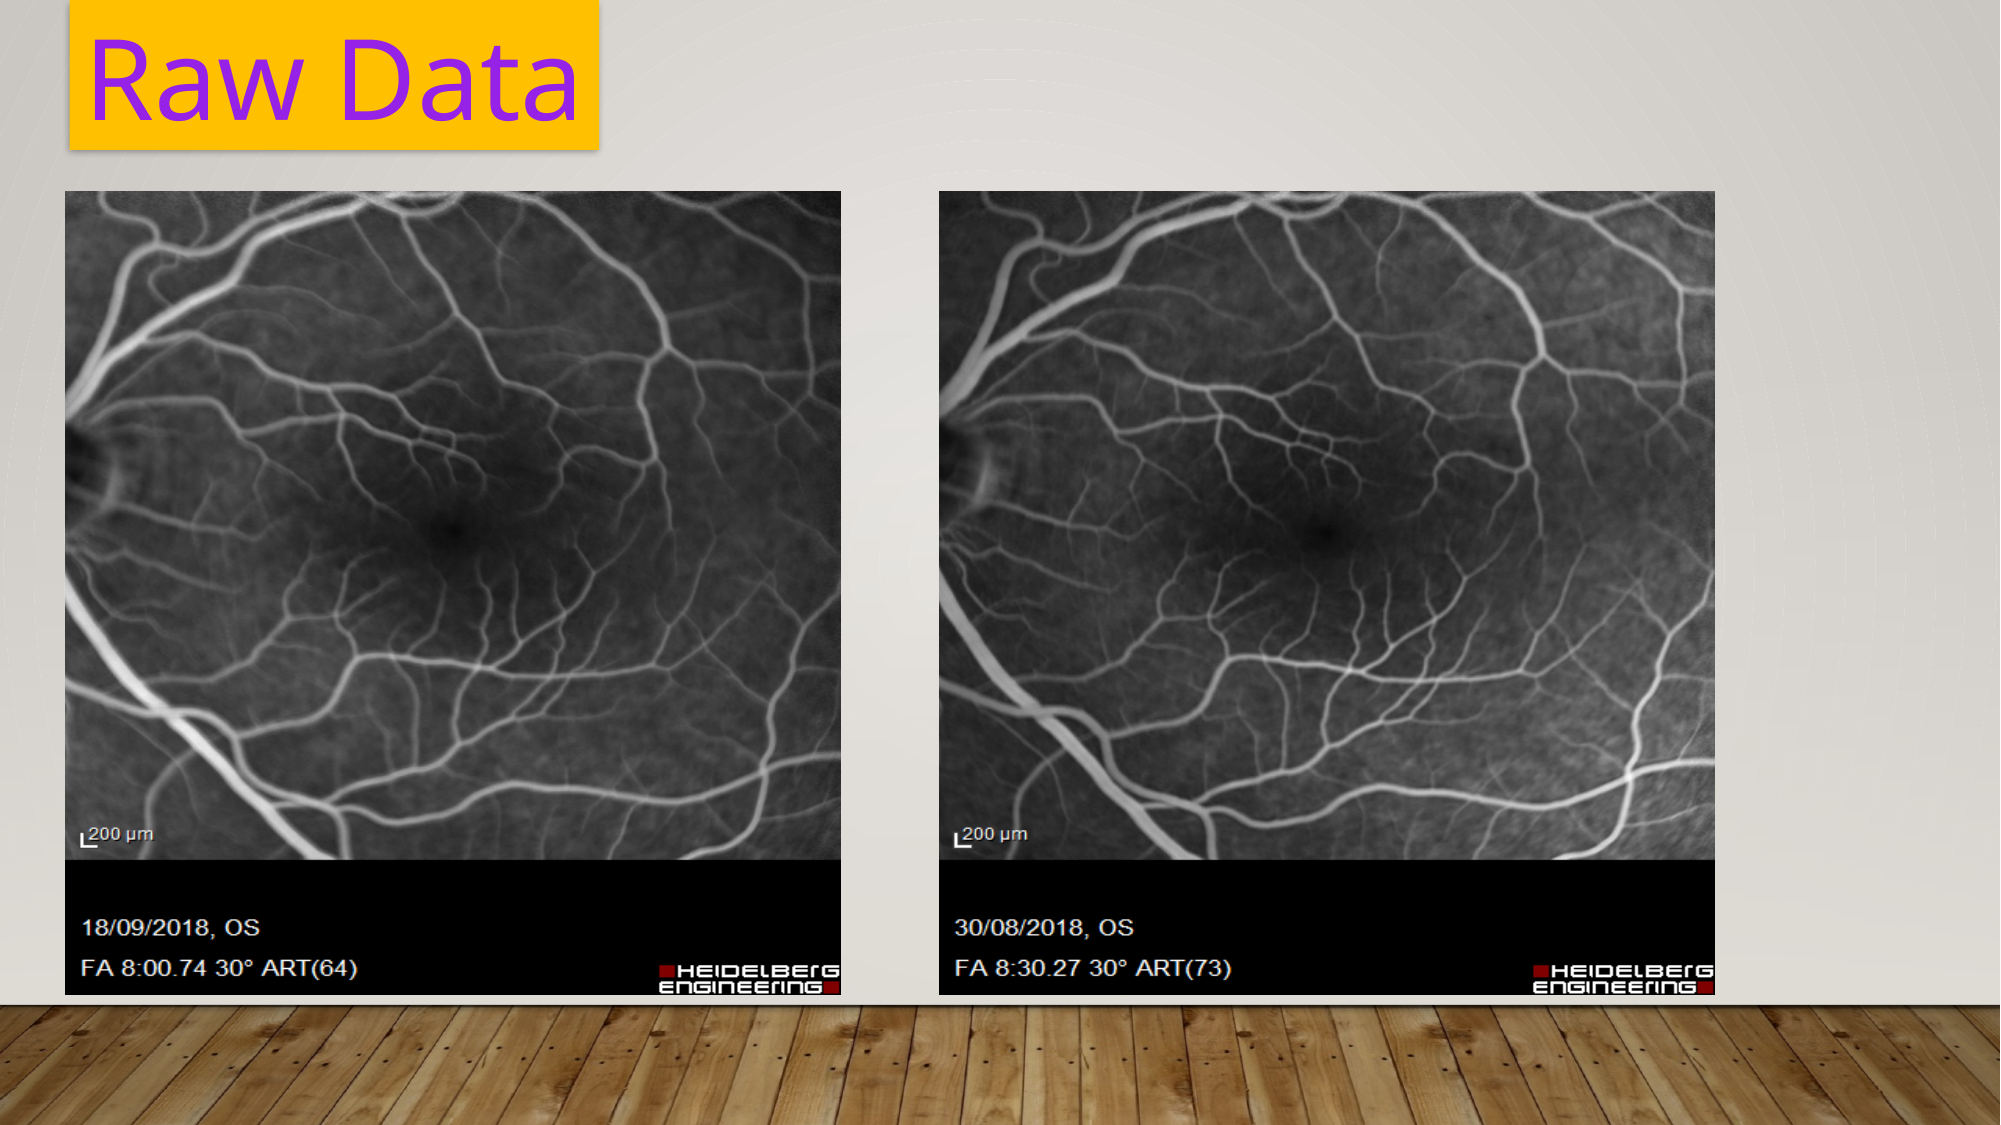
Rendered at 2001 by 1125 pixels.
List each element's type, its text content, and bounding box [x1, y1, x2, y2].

picture [939, 191, 1716, 996]
picture [65, 191, 841, 996]
text_box Raw Data [69, 0, 600, 150]
picture [0, 1005, 2000, 1125]
